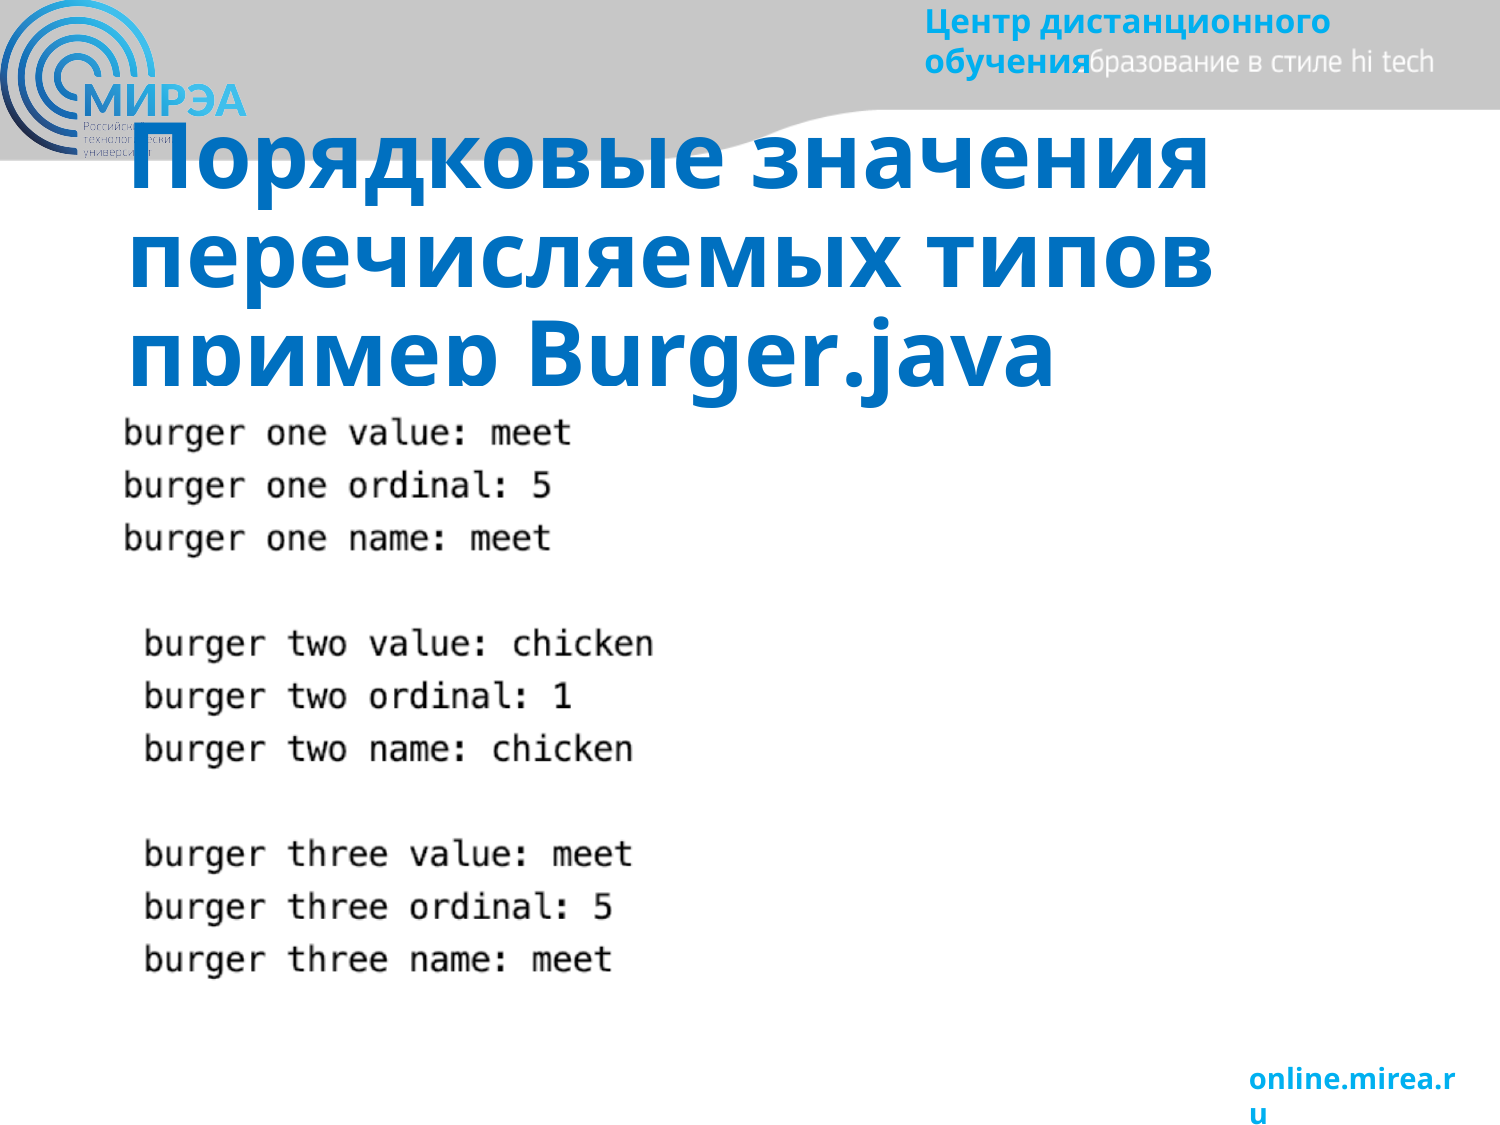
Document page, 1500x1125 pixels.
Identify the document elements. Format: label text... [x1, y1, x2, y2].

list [112, 387, 654, 987]
picture [0, 0, 247, 159]
title Порядковые значения перечисляемых типов пример Burger.java [112, 101, 1442, 387]
